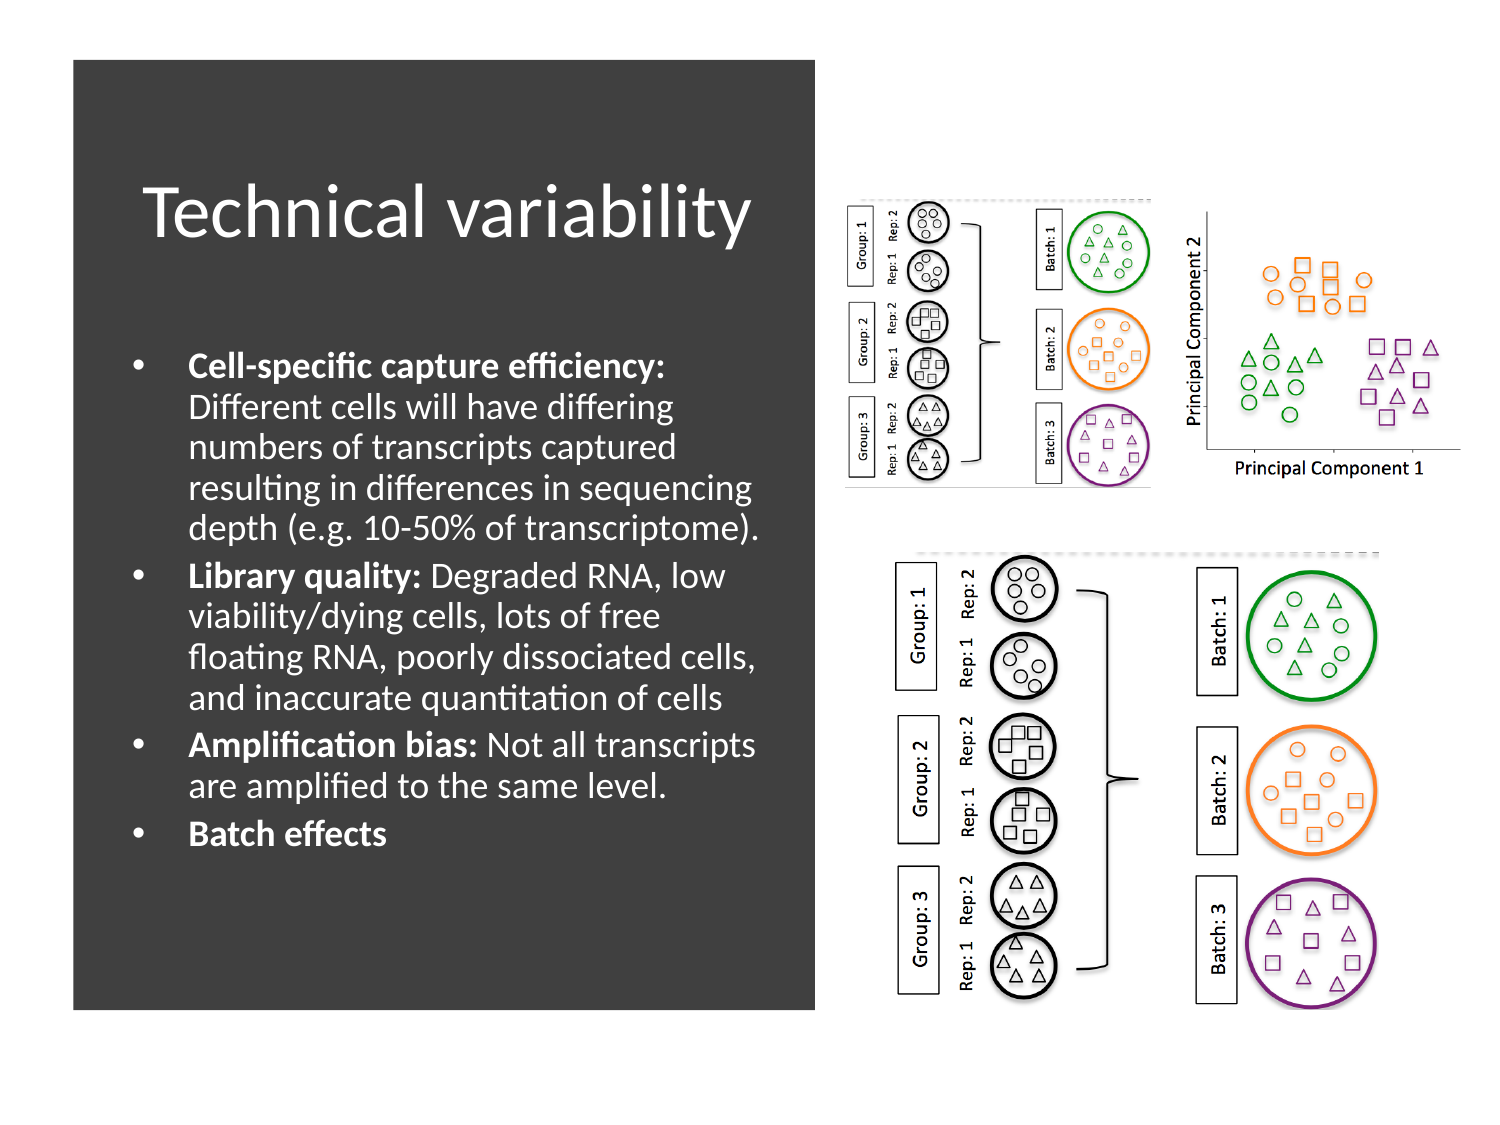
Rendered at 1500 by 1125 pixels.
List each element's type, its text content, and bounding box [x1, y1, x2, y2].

text_box [71, 58, 817, 1012]
title Technical variability [116, 114, 779, 310]
picture [891, 552, 1379, 1011]
picture [845, 199, 1475, 488]
list Cell-specific capture efficiency: Different cells will have differing numbers of transcripts captured resulting in differences in sequencing depth (e.g. 10-50% of transcriptome). Library quality: Degraded RNA, low viability/dying cells, lots of free floating RNA, poorly dissociated cells, and inaccurate quantitation of cells Amplification bias: Not all transcripts are amplified to the same level. Batch effects [116, 338, 779, 961]
